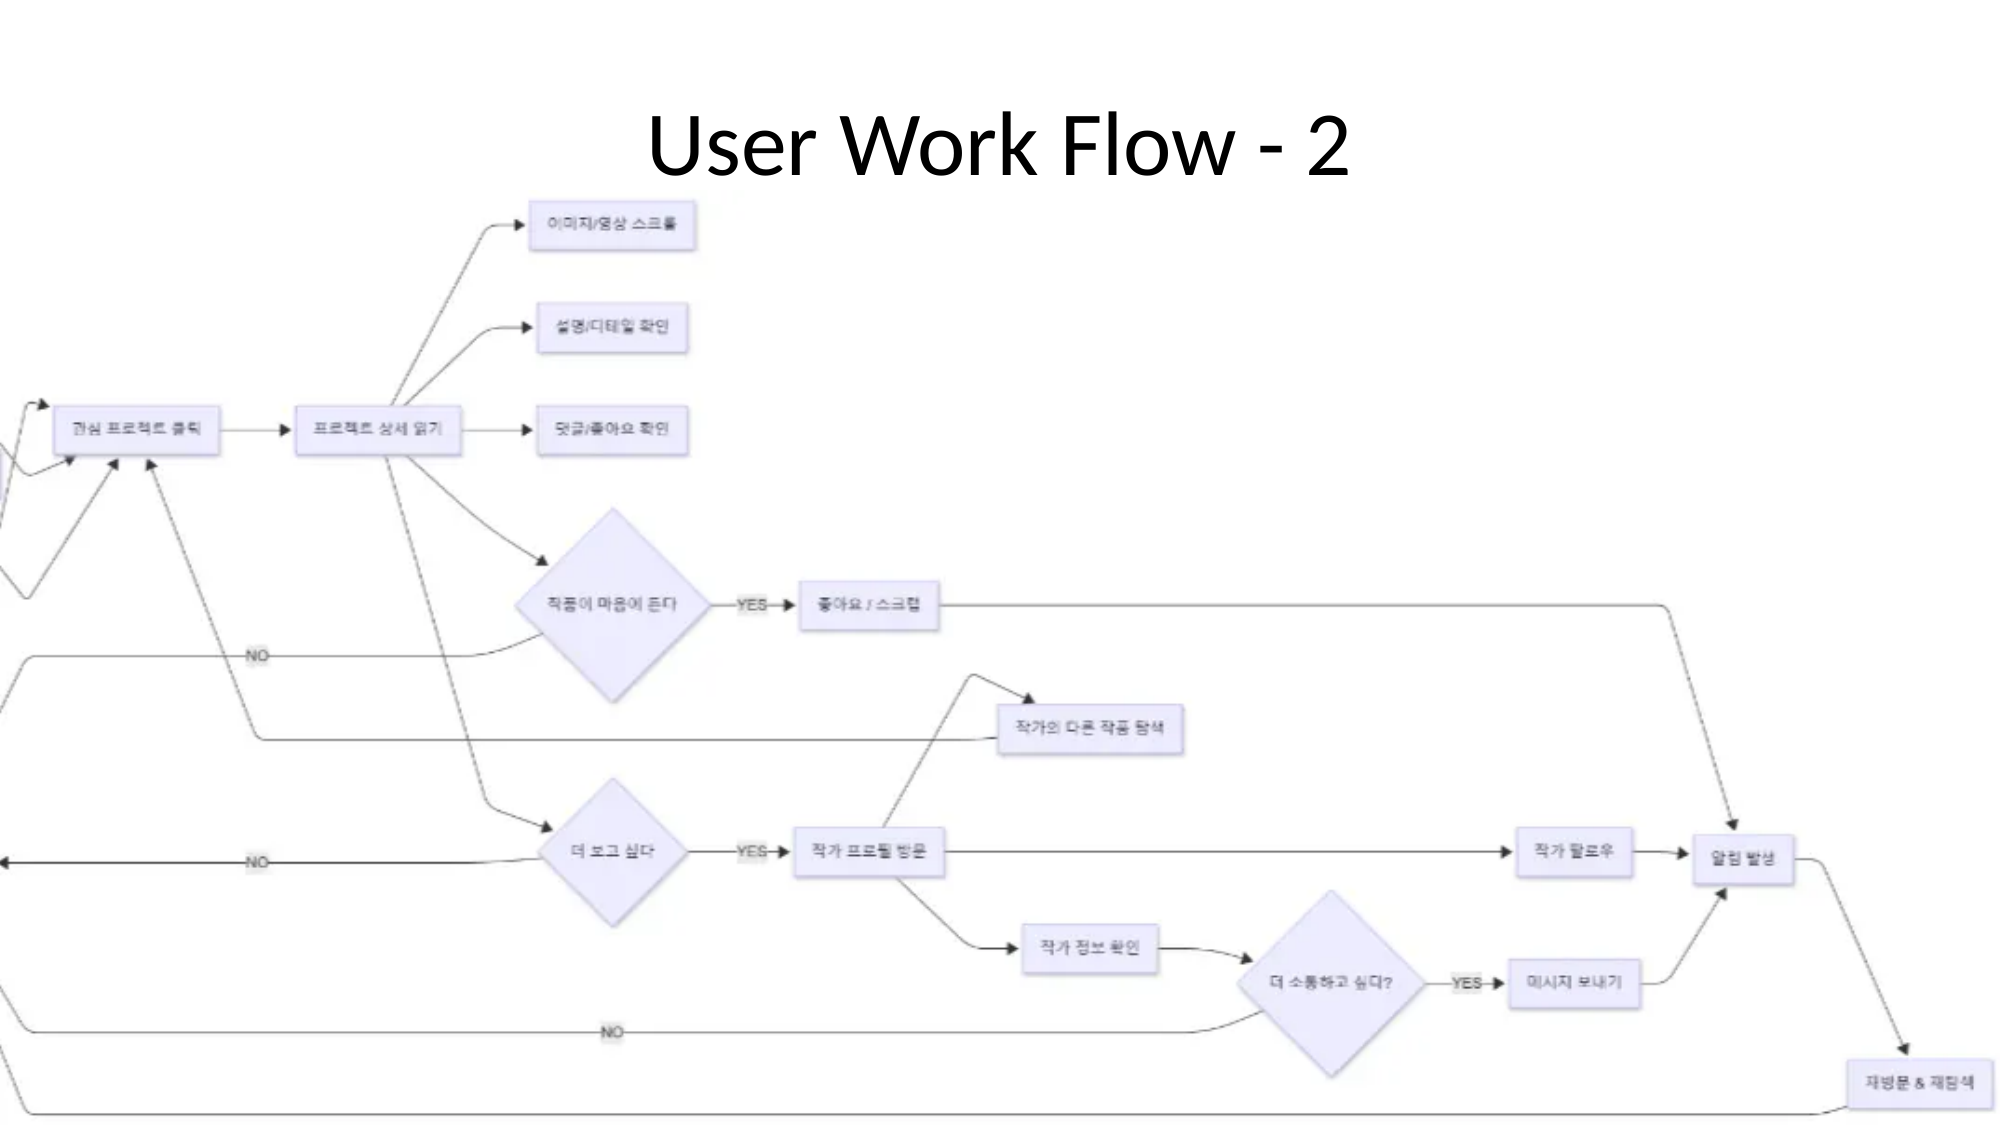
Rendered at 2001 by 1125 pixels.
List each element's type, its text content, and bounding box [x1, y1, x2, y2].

title User Work Flow - 2 [99, 44, 1901, 189]
picture [0, 189, 2000, 1125]
